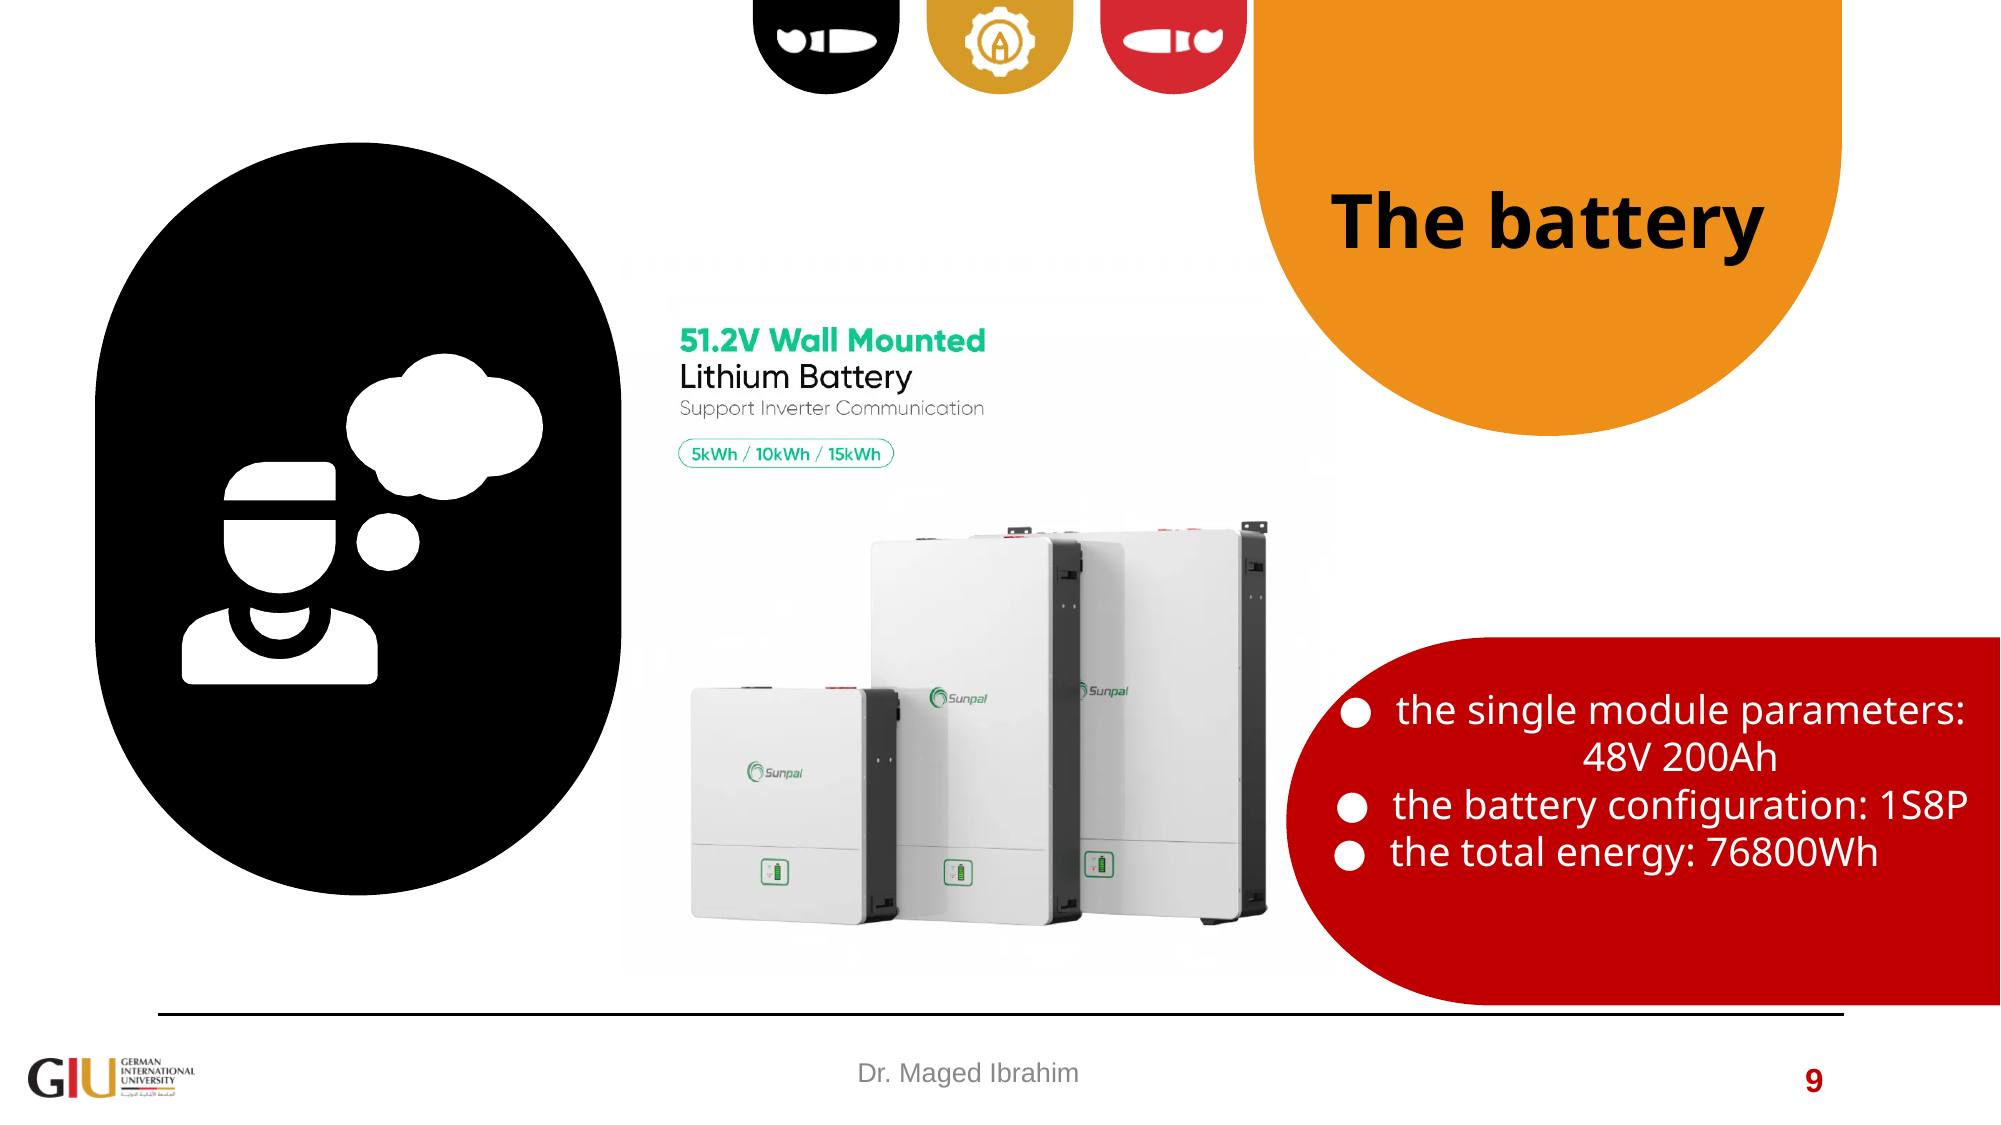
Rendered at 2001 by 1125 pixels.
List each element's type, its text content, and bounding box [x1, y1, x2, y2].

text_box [94, 142, 622, 896]
text_box the single module parameters: 48V 200Ah the battery configuration: 1S8P the total energy: 76800Wh [1340, 637, 2000, 1006]
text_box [1100, 0, 1843, 437]
picture [28, 1058, 195, 1099]
slide_number ‹#› [1796, 1052, 1854, 1125]
footer Dr. Maged Ibrahim [855, 1055, 1145, 1125]
picture [621, 258, 1336, 973]
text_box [752, 0, 900, 95]
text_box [926, 0, 1074, 95]
